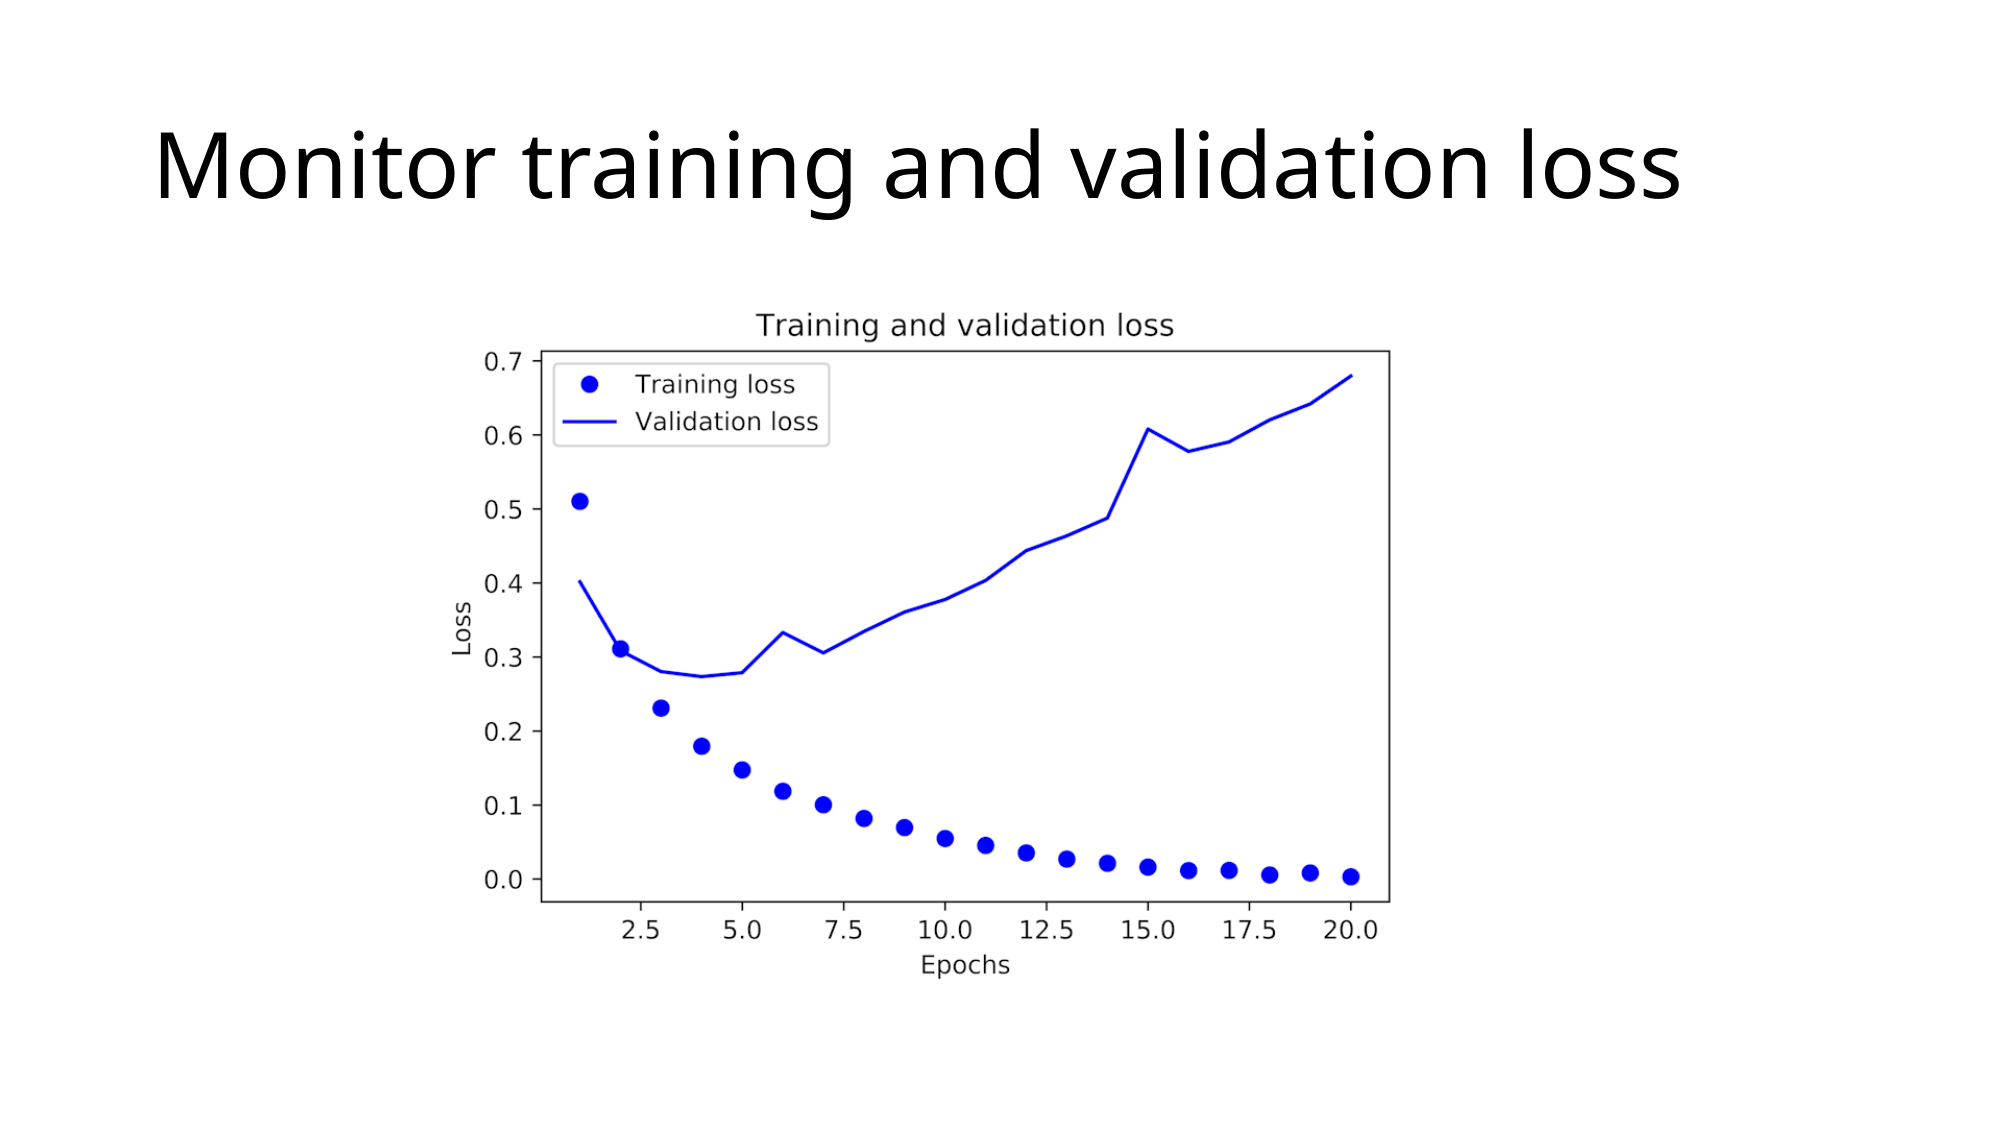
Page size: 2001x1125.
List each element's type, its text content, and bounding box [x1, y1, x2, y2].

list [448, 309, 1397, 985]
title Monitor training and validation loss [137, 59, 1863, 278]
